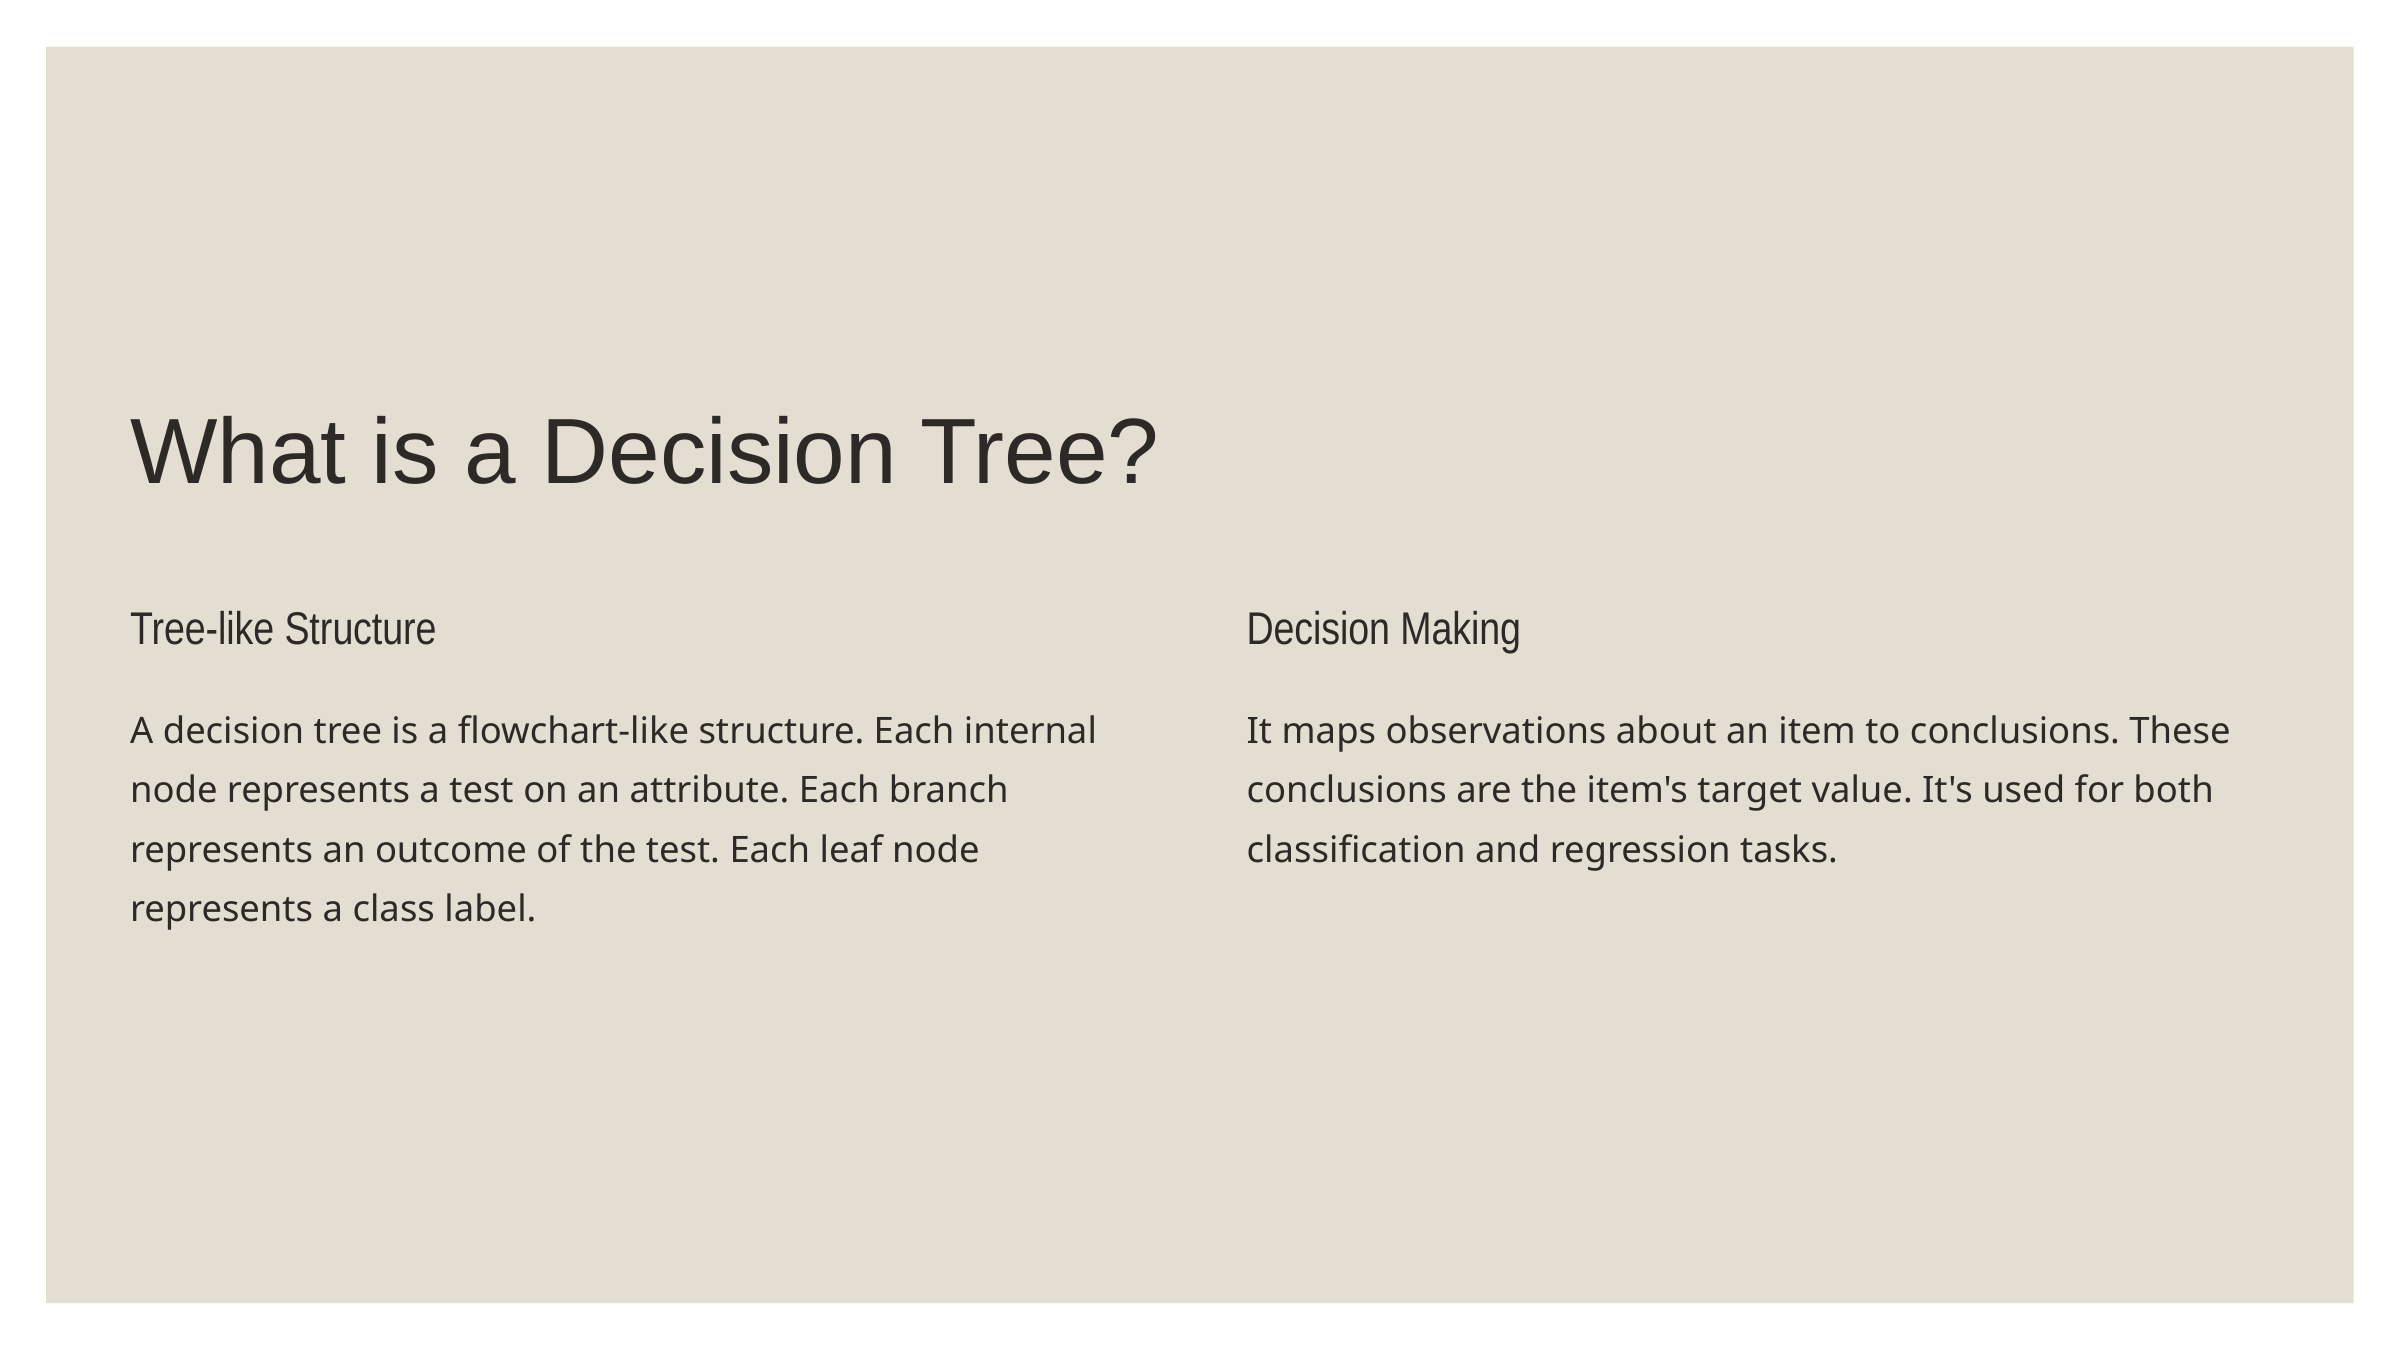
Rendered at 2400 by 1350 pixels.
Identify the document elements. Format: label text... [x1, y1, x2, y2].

text_box What is a Decision Tree? [130, 386, 1204, 504]
text_box It maps observations about an item to conclusions. These conclusions are the item's target value. It's used for both classification and regression tasks. [1246, 691, 2271, 870]
text_box Tree-like Structure [130, 596, 596, 655]
text_box A decision tree is a flowchart-like structure. Each internal node represents a test on an attribute. Each branch represents an outcome of the test. Each leaf node represents a class label. [130, 691, 1155, 930]
text_box Decision Making [1246, 596, 1712, 655]
